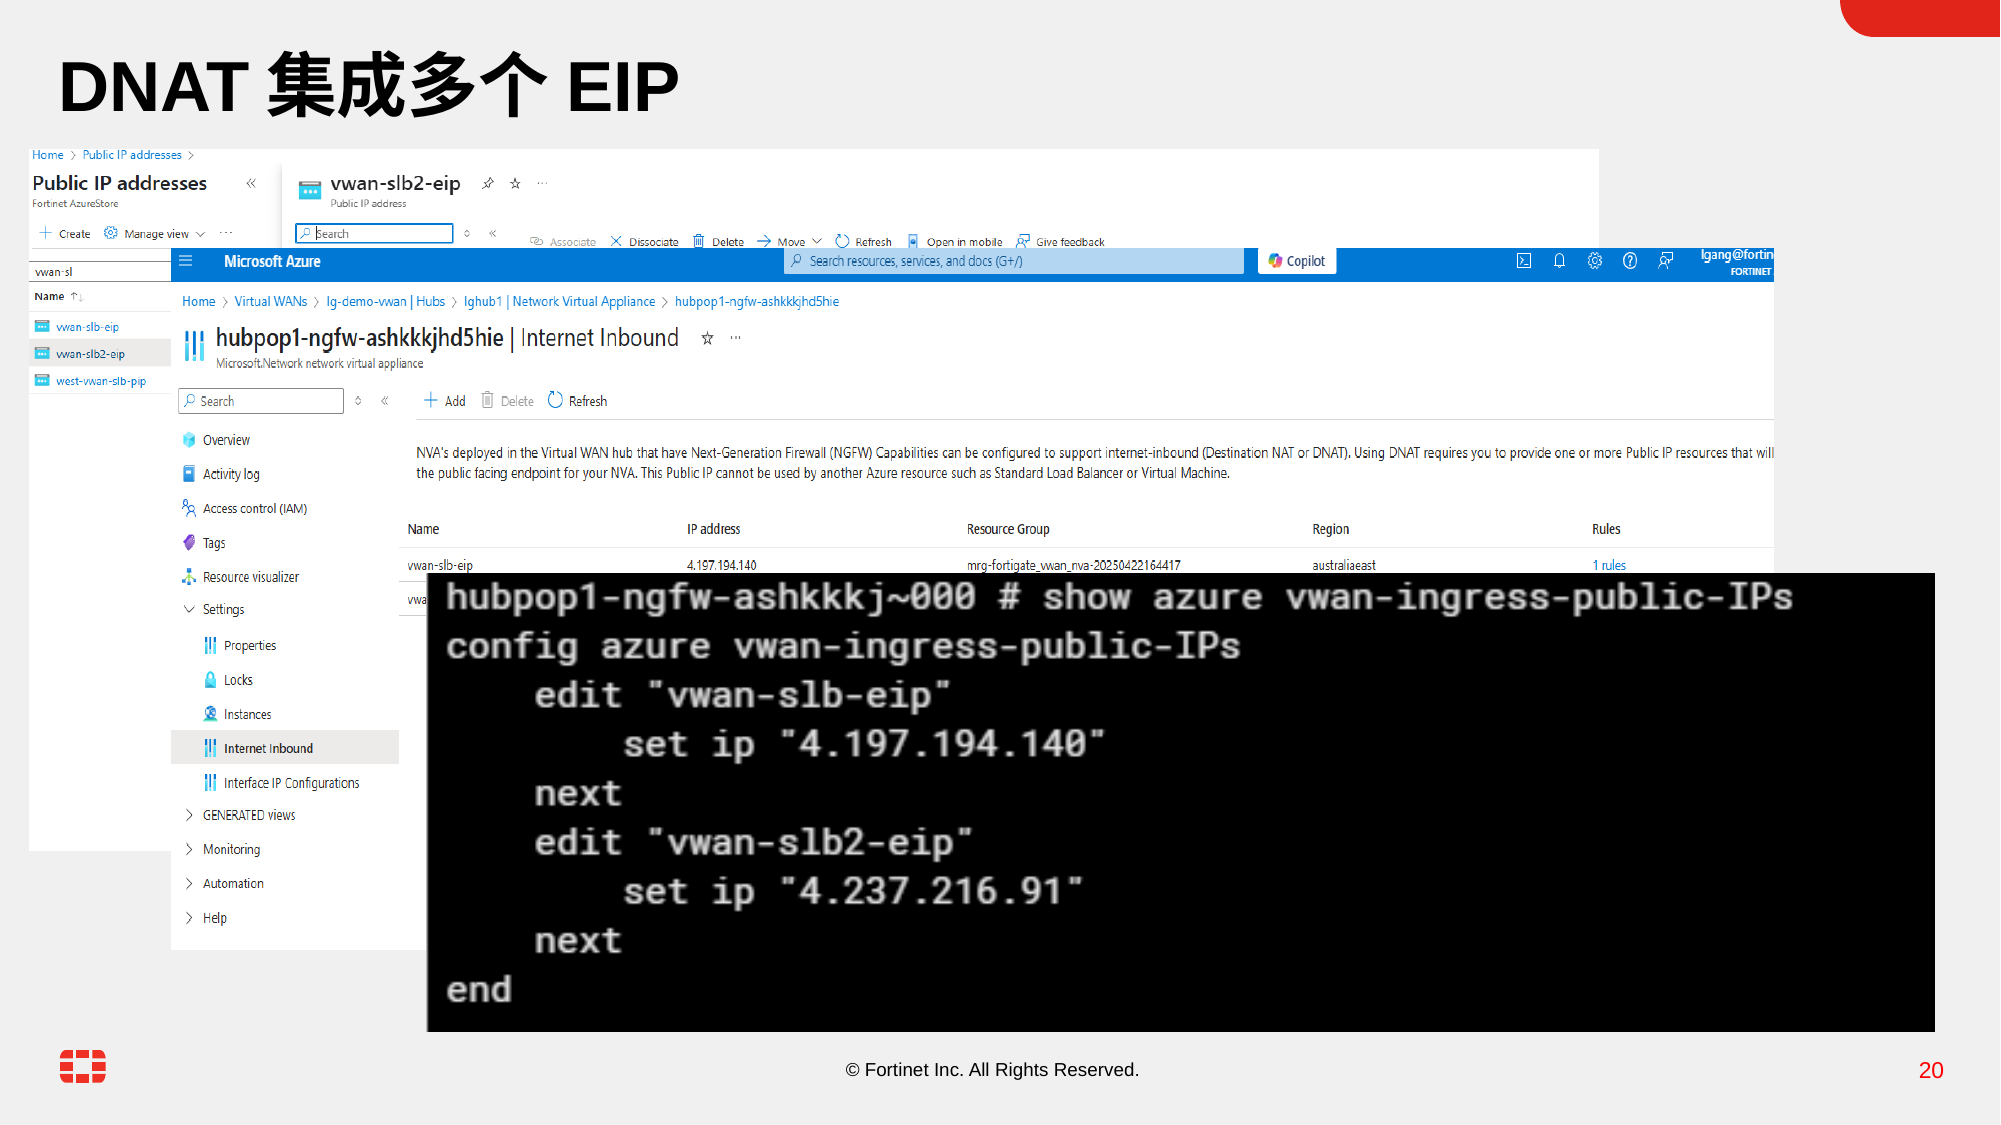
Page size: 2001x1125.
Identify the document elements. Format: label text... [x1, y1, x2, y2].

picture [29, 149, 1935, 1032]
title DNAT集成多个EIP [43, 28, 1822, 148]
